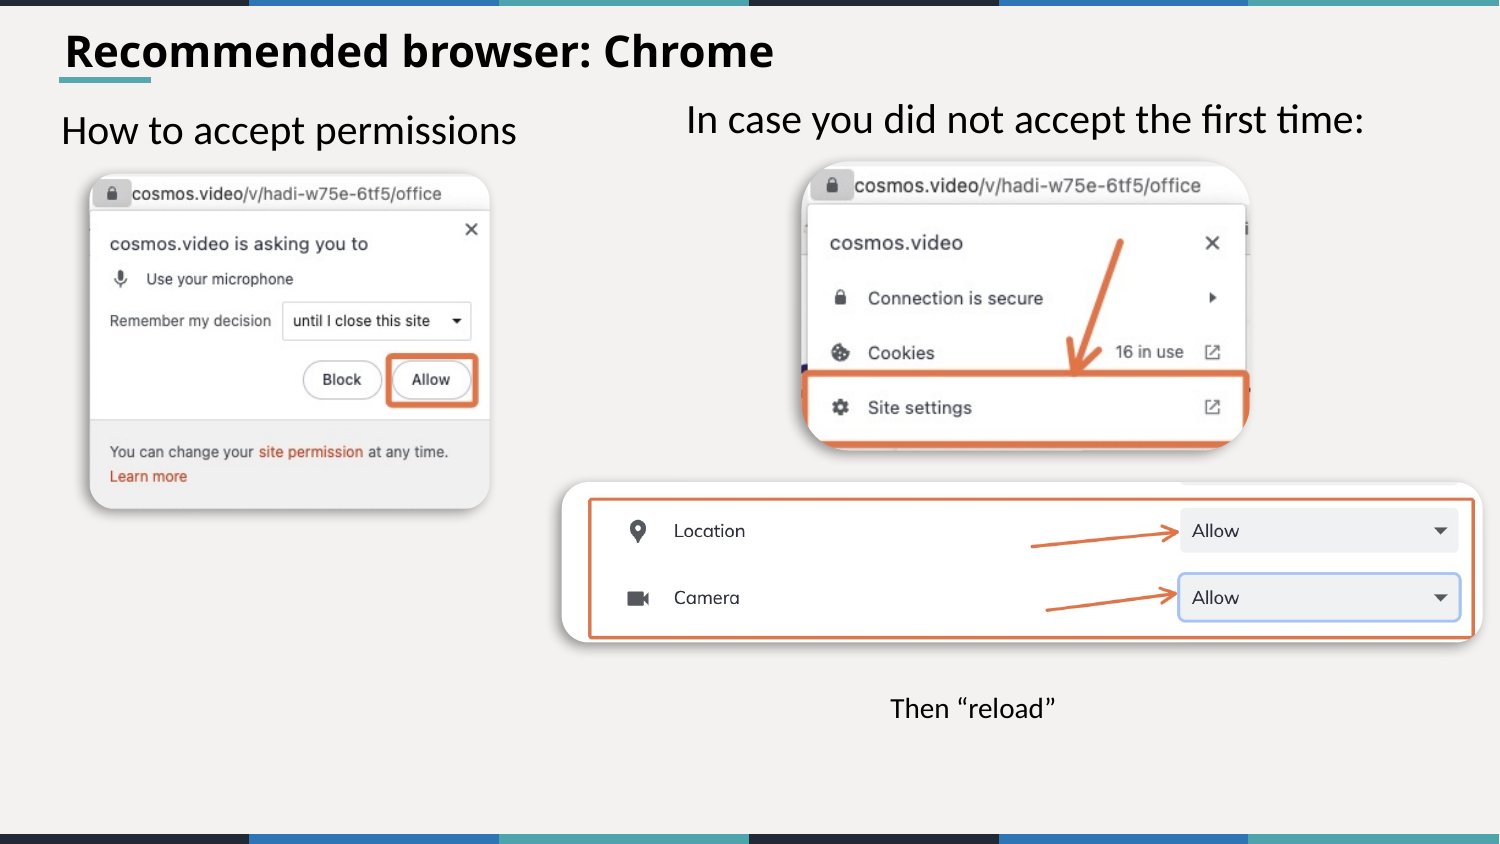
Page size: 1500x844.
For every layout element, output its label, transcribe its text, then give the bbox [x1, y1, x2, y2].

text_box How to accept permissions [46, 95, 533, 161]
text_box Then “reload” [875, 682, 1072, 733]
text_box Recommended browser: Chrome [49, 15, 790, 84]
text_box In case you did not accept the first time: [671, 84, 1381, 149]
picture [801, 161, 1251, 451]
picture [89, 173, 490, 510]
picture [561, 481, 1483, 643]
